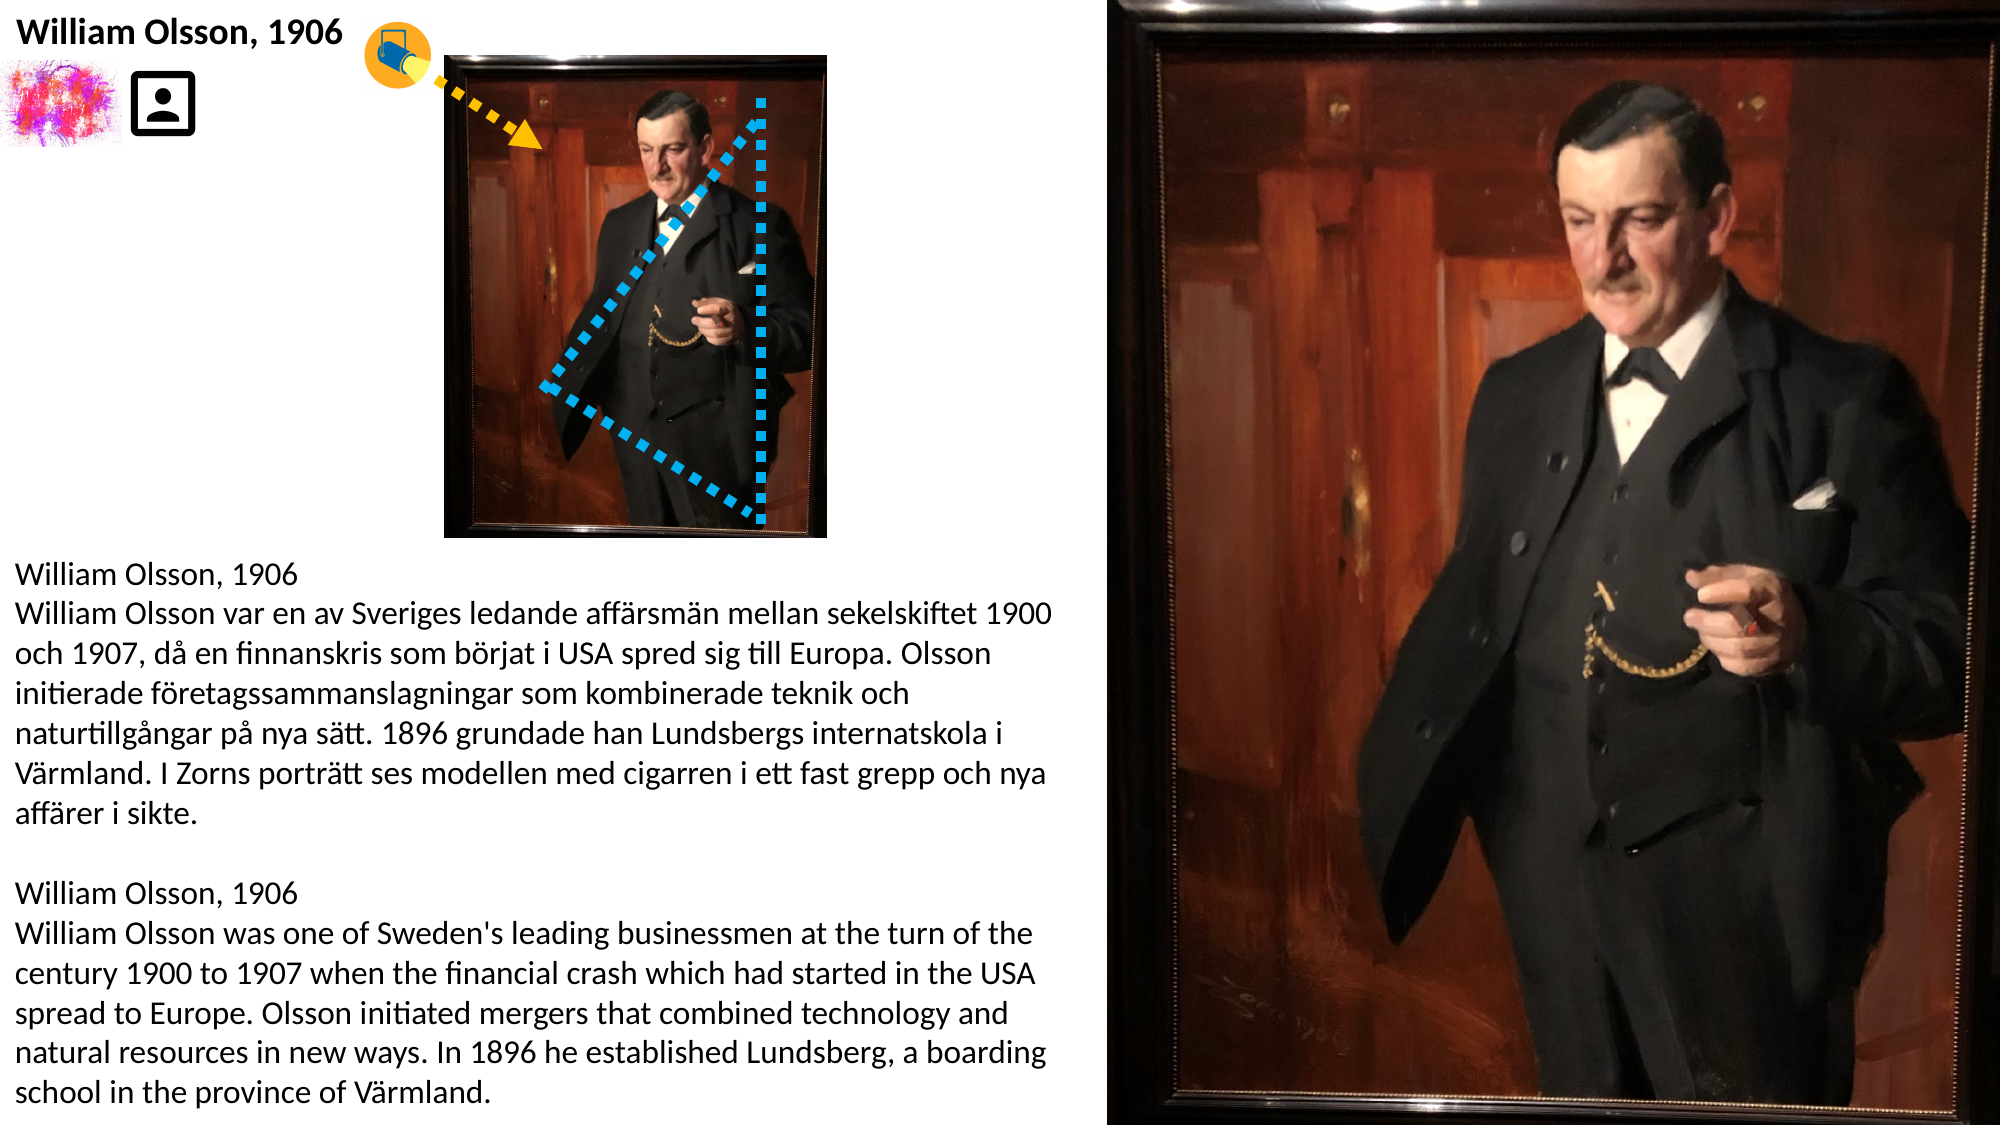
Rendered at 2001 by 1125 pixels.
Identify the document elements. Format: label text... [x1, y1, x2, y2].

picture [0, 60, 206, 147]
text_box William Olsson, 1906 [1, 0, 359, 60]
picture [1107, 0, 2000, 1125]
text_box William Olsson, 1906 William Olsson var en av Sveriges ledande affärsmän mellan sekelskiftet 1900 och 1907, då en finnanskris som börjat i USA spred sig till Europa. Olsson initierade företagssammanslagningar som kombinerade teknik och naturtillgångar på nya sätt. 1896 grundade han Lundsbergs internatskola i Värmland. I Zorns porträtt ses modellen med cigarren i ett fast grepp och nya affärer i sikte. William Olsson, 1906 William Olsson was one of Sweden's leading businessmen at the turn of the century 1900 to 1907 when the financial crash which had started in the USA spread to Europe. Olsson initiated mergers that combined technology and natural resources in new ways. In 1896 he established Lundsberg, a boarding school in the province of Värmland. [0, 544, 1107, 1118]
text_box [550, 386, 750, 514]
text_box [542, 115, 762, 391]
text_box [436, 79, 543, 150]
picture [363, 21, 432, 90]
picture [444, 55, 827, 538]
